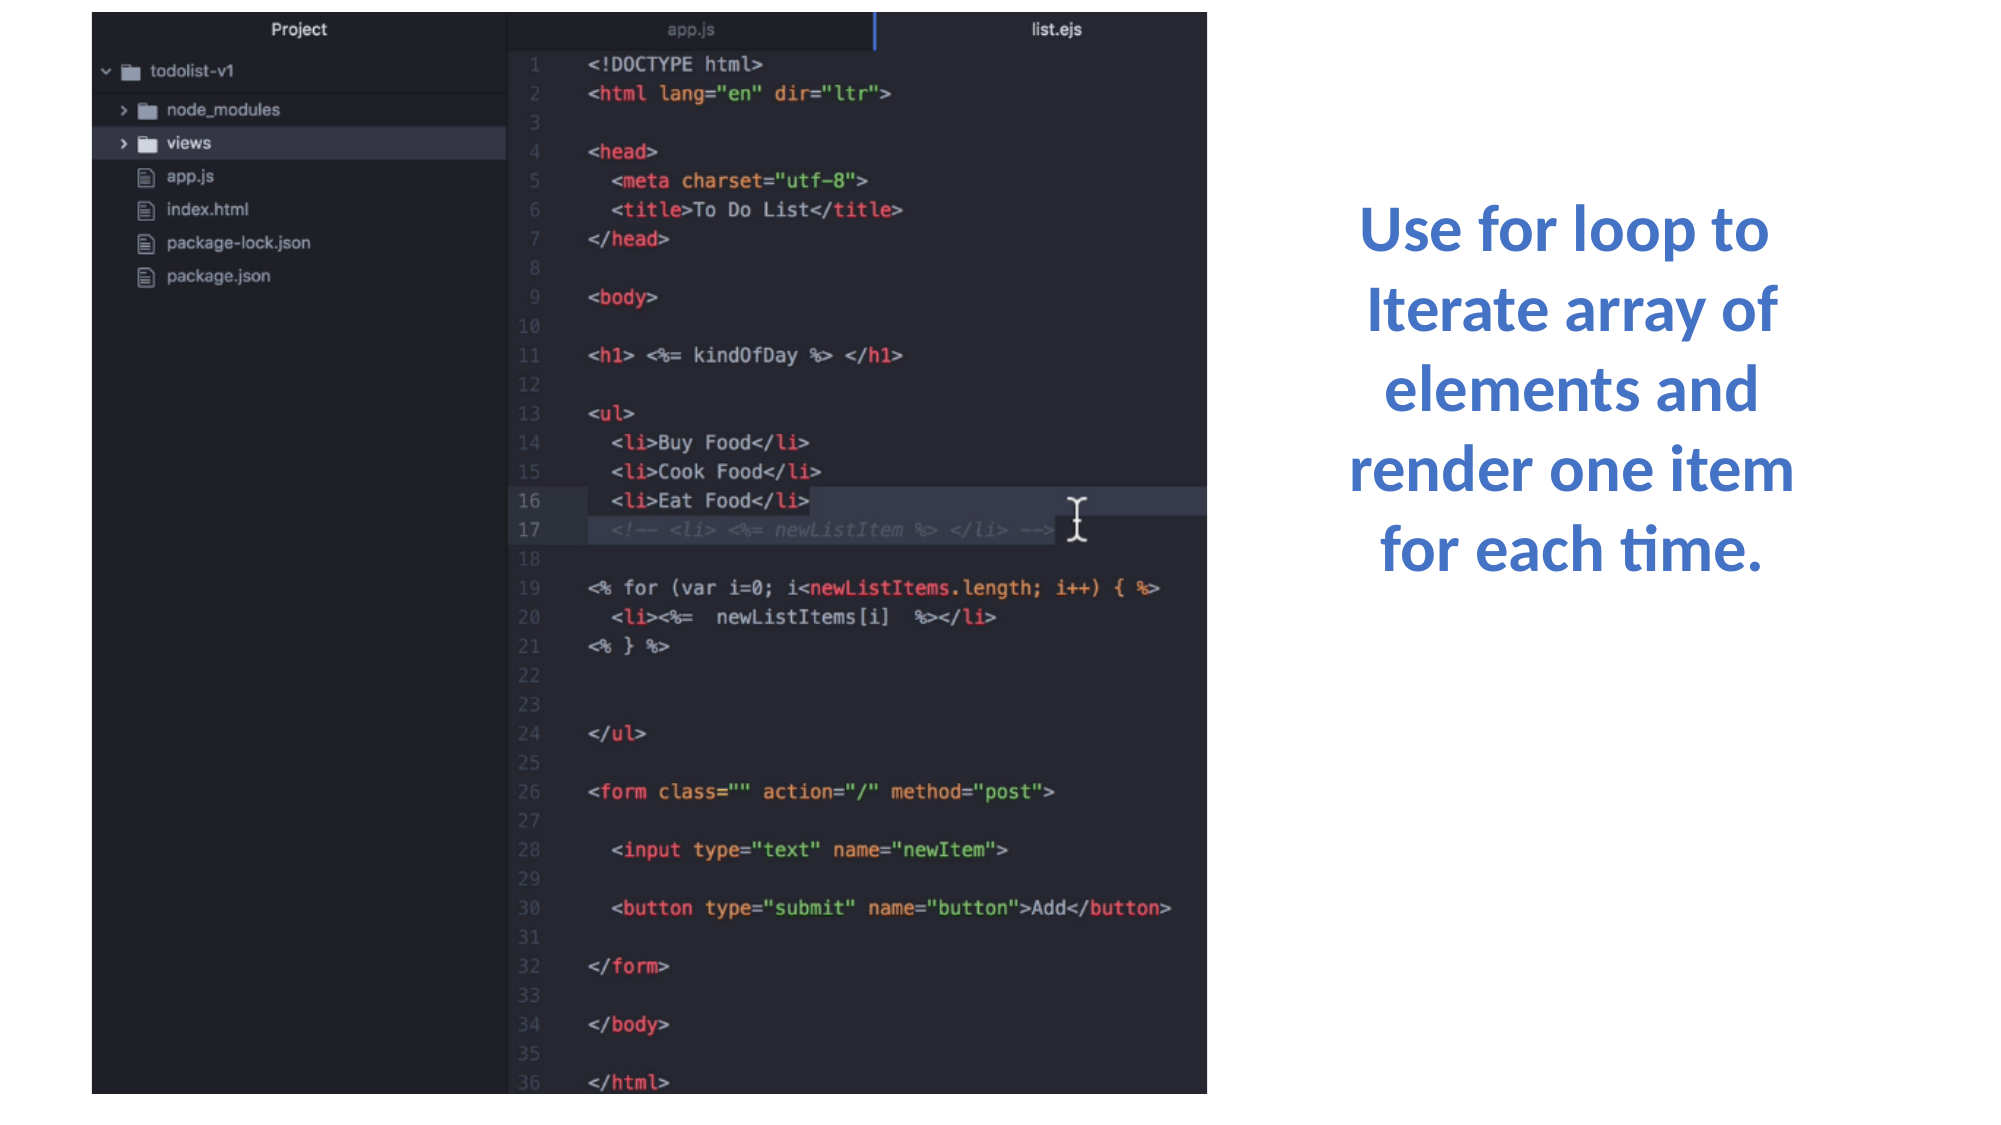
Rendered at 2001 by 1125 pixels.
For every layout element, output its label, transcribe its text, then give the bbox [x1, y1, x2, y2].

text_box Use for loop to Iterate array of elements and render one item for each time. [1314, 177, 1831, 592]
picture [91, 12, 1208, 1095]
